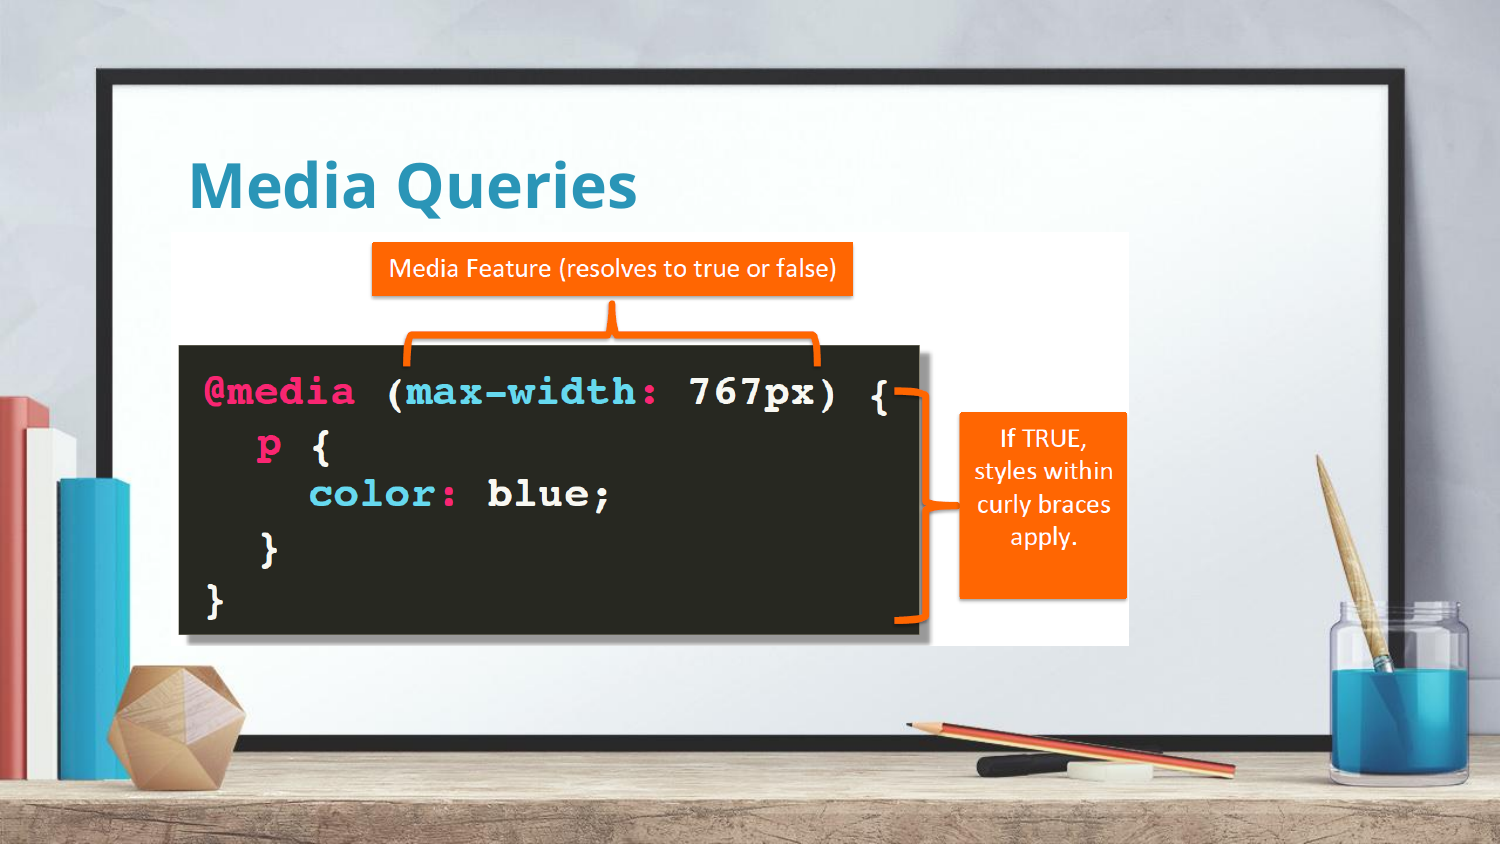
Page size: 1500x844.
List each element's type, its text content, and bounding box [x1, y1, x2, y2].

title Media Queries [172, 130, 1324, 254]
picture [0, 0, 1500, 844]
